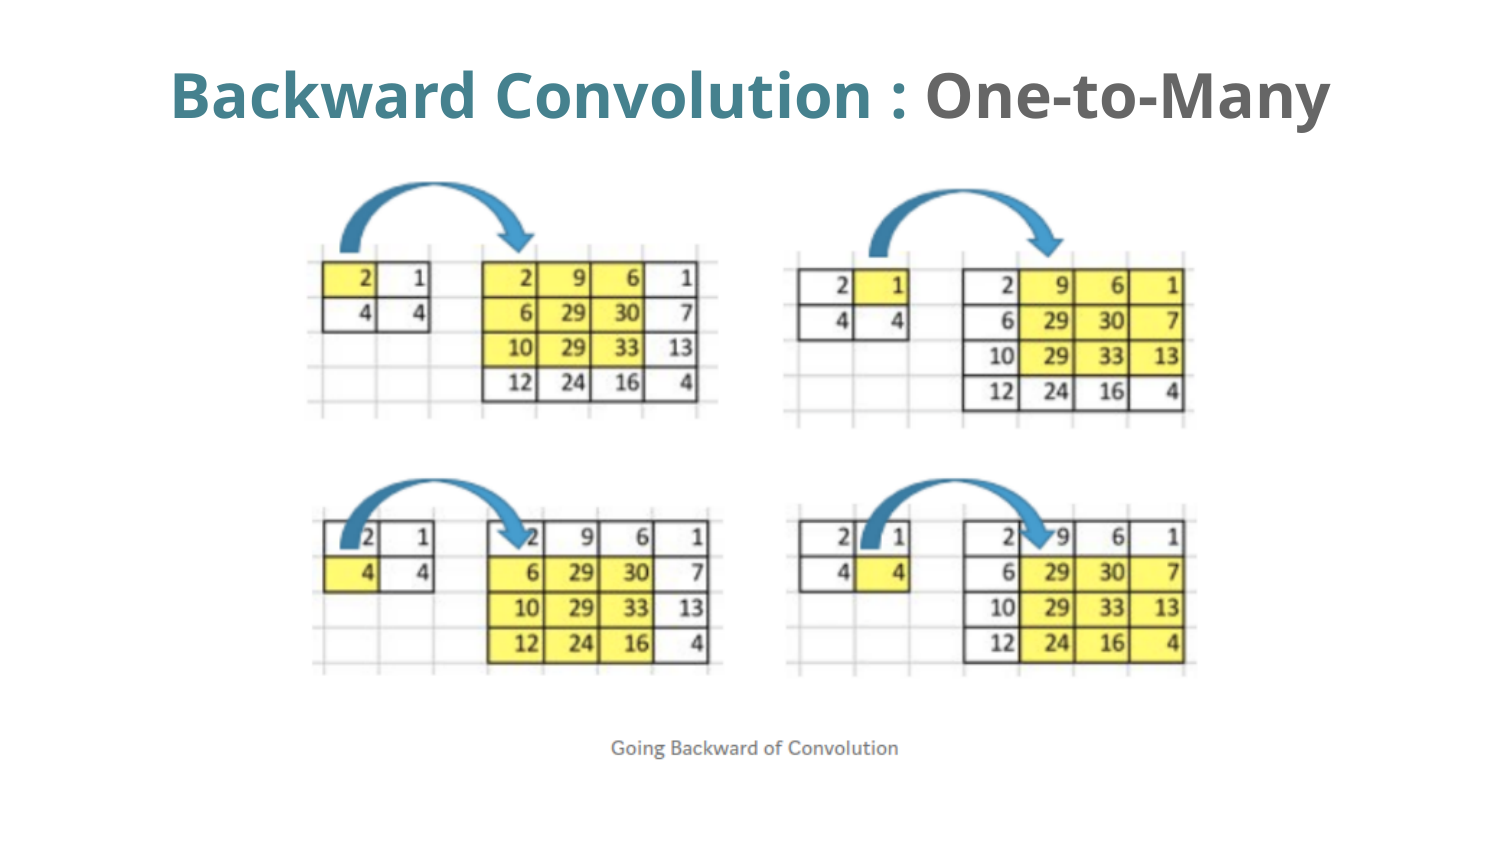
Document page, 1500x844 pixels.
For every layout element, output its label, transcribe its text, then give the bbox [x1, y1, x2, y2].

text_box Backward Convolution : One-to-Many [33, 41, 1469, 151]
picture [269, 149, 1231, 794]
